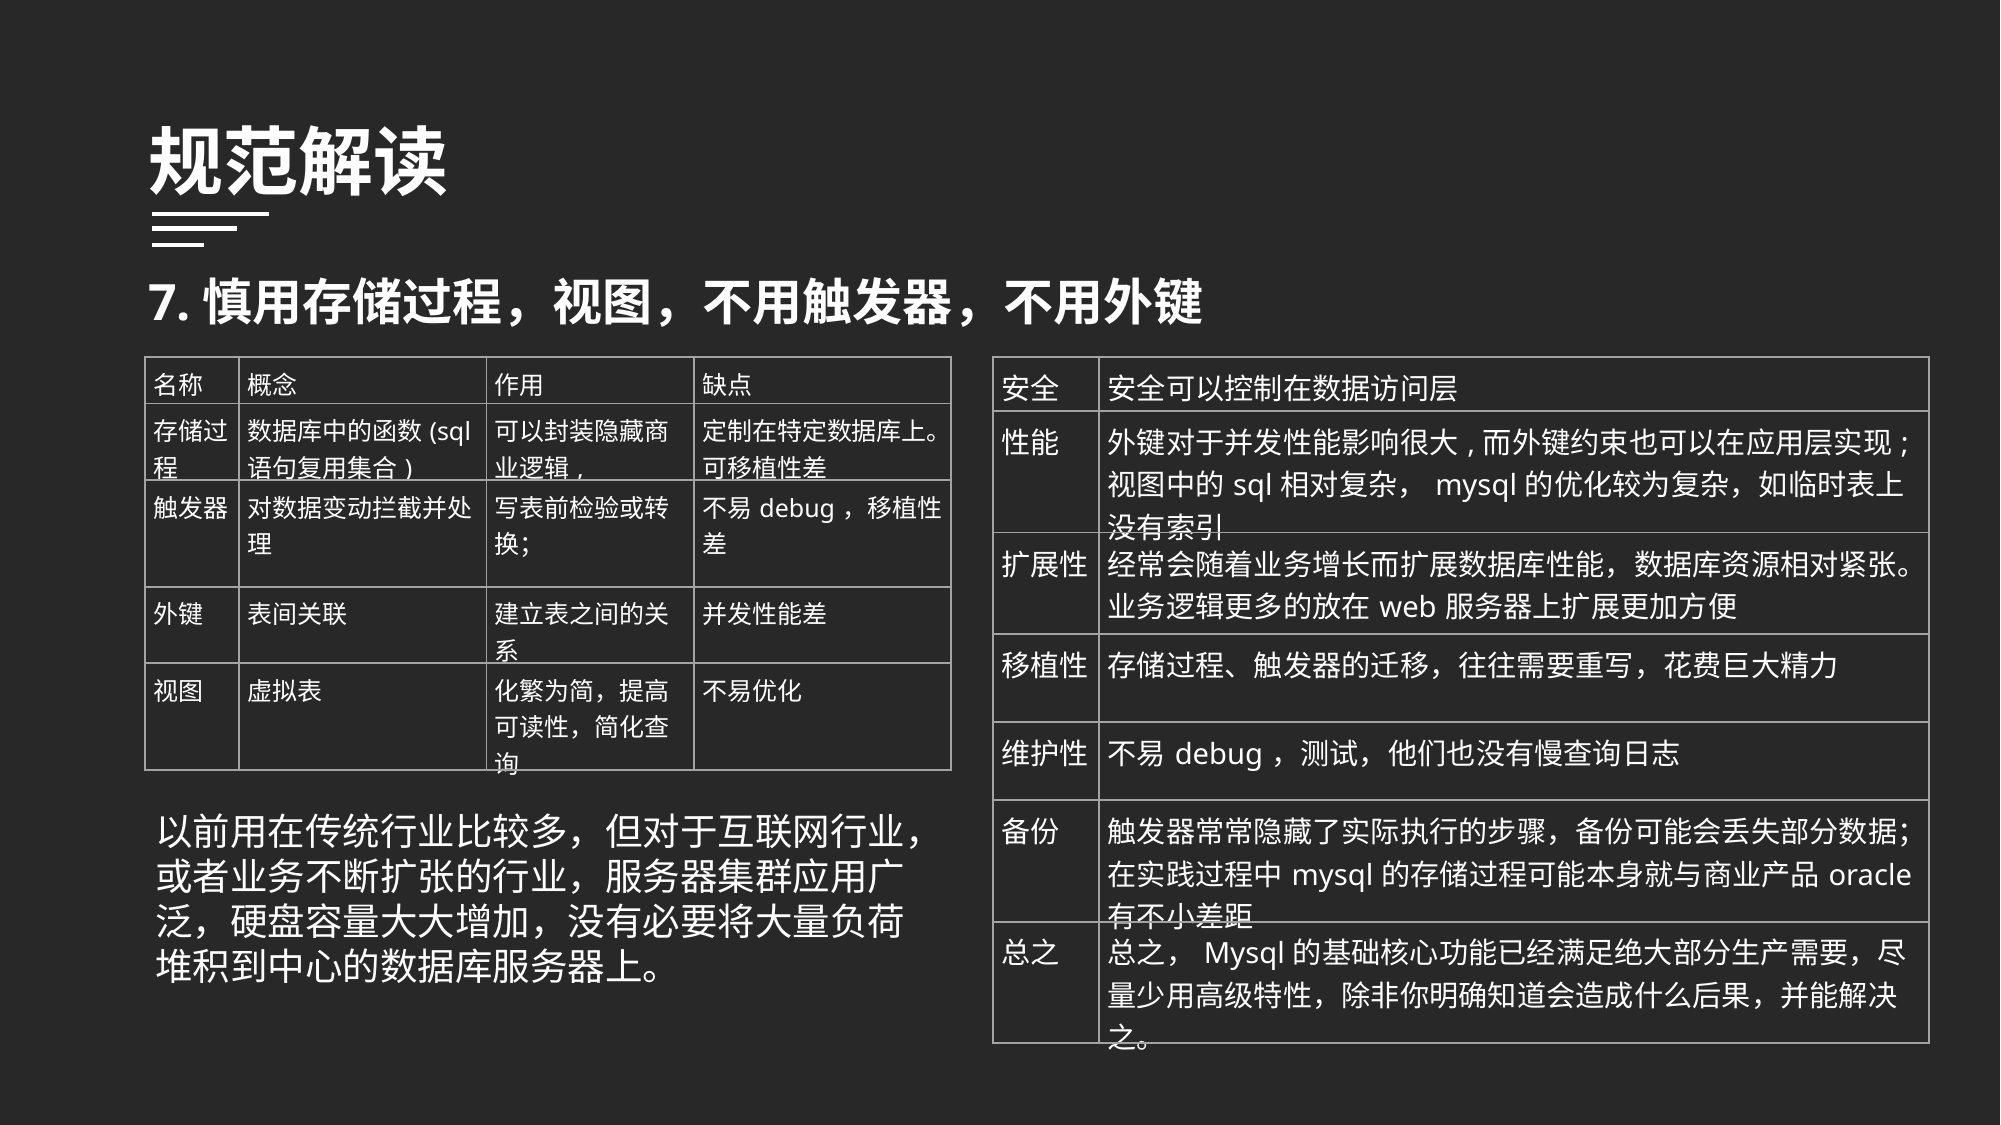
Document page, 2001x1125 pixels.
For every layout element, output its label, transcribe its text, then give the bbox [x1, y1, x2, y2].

table_cell 建立表之间的关系 [487, 588, 693, 662]
table_cell 对数据变动拦截并处理 [240, 481, 486, 586]
table_cell 可以封装隐藏商业逻辑, [487, 404, 693, 479]
table_cell 不易debug，测试，他们也没有慢查询日志 [1100, 723, 1928, 799]
text_box 7.慎用存储过程，视图，不用触发器，不用外键 [133, 270, 1732, 396]
table_header 安全 [994, 358, 1098, 410]
table_cell 定制在特定数据库上。可移植性差 [695, 404, 950, 479]
table_cell 并发性能差 [695, 588, 950, 662]
table_cell 备份 [994, 801, 1098, 921]
table_cell 触发器 [146, 481, 238, 586]
table_cell 移植性 [994, 635, 1098, 721]
table_cell 性能 [994, 412, 1098, 532]
table_cell 数据库中的函数(sql语句复用集合) [240, 404, 486, 479]
table_cell 维护性 [994, 723, 1098, 799]
table_cell 外键对于并发性能影响很大,而外键约束也可以在应用层实现; 视图中的sql相对复杂，mysql的优化较为复杂，如临时表上没有索引 [1100, 412, 1928, 532]
table_cell 不易debug，移植性差 [695, 481, 950, 586]
text_box 以前用在传统行业比较多，但对于互联网行业，或者业务不断扩张的行业，服务器集群应用广泛，硬盘容量大大增加，没有必要将大量负荷堆积到中心的数据库服务器上。 [84, 800, 951, 996]
table_header 缺点 [695, 358, 950, 403]
table_header 作用 [487, 358, 693, 403]
table_cell 经常会随着业务增长而扩展数据库性能，数据库资源相对紧张。 业务逻辑更多的放在web服务器上扩展更加方便 [1100, 533, 1928, 633]
table_cell 虚拟表 [240, 664, 486, 769]
table_cell 不易优化 [695, 664, 950, 769]
table_header 概念 [240, 358, 486, 403]
table_cell 视图 [146, 664, 238, 769]
table_header 安全可以控制在数据访问层 [1100, 358, 1928, 410]
table_cell 总之，Mysql的基础核心功能已经满足绝大部分生产需要，尽量少用高级特性，除非你明确知道会造成什么后果，并能解决之。 [1100, 923, 1928, 1042]
table_cell 总之 [994, 923, 1098, 1042]
table_cell 存储过程 [146, 404, 238, 479]
table_cell 写表前检验或转换； [487, 481, 693, 586]
table_cell 扩展性 [994, 533, 1098, 633]
table_cell 外键 [146, 588, 238, 662]
table_cell 表间关联 [240, 588, 486, 662]
table_header 名称 [146, 358, 238, 403]
table_cell 存储过程、触发器的迁移，往往需要重写，花费巨大精力 [1100, 635, 1928, 721]
list 规范解读 [133, 116, 724, 214]
table_cell 触发器常常隐藏了实际执行的步骤，备份可能会丢失部分数据； 在实践过程中mysql的存储过程可能本身就与商业产品oracle有不小差距 [1100, 801, 1928, 921]
table_cell 化繁为简，提高可读性，简化查询 [487, 664, 693, 769]
